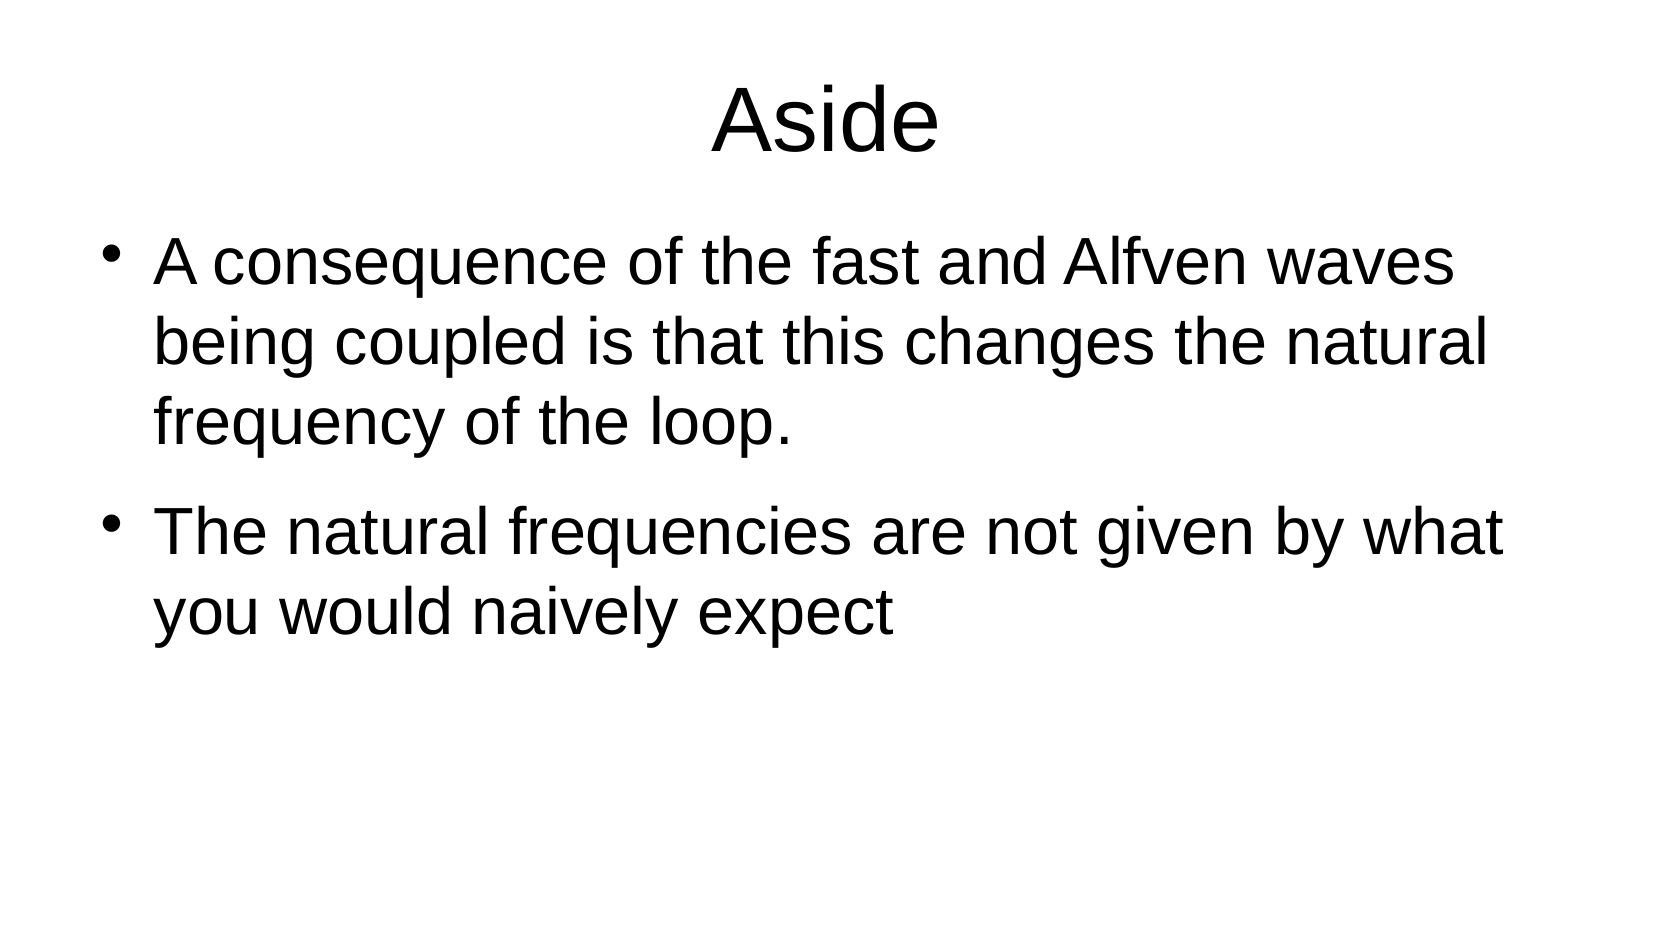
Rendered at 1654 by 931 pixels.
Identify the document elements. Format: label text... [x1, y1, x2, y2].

text_box Aside [82, 37, 1571, 193]
text_box A consequence of the fast and Alfven waves being coupled is that this changes the natural frequency of the loop. The natural frequencies are not given by what you would naively expect [82, 217, 1571, 757]
